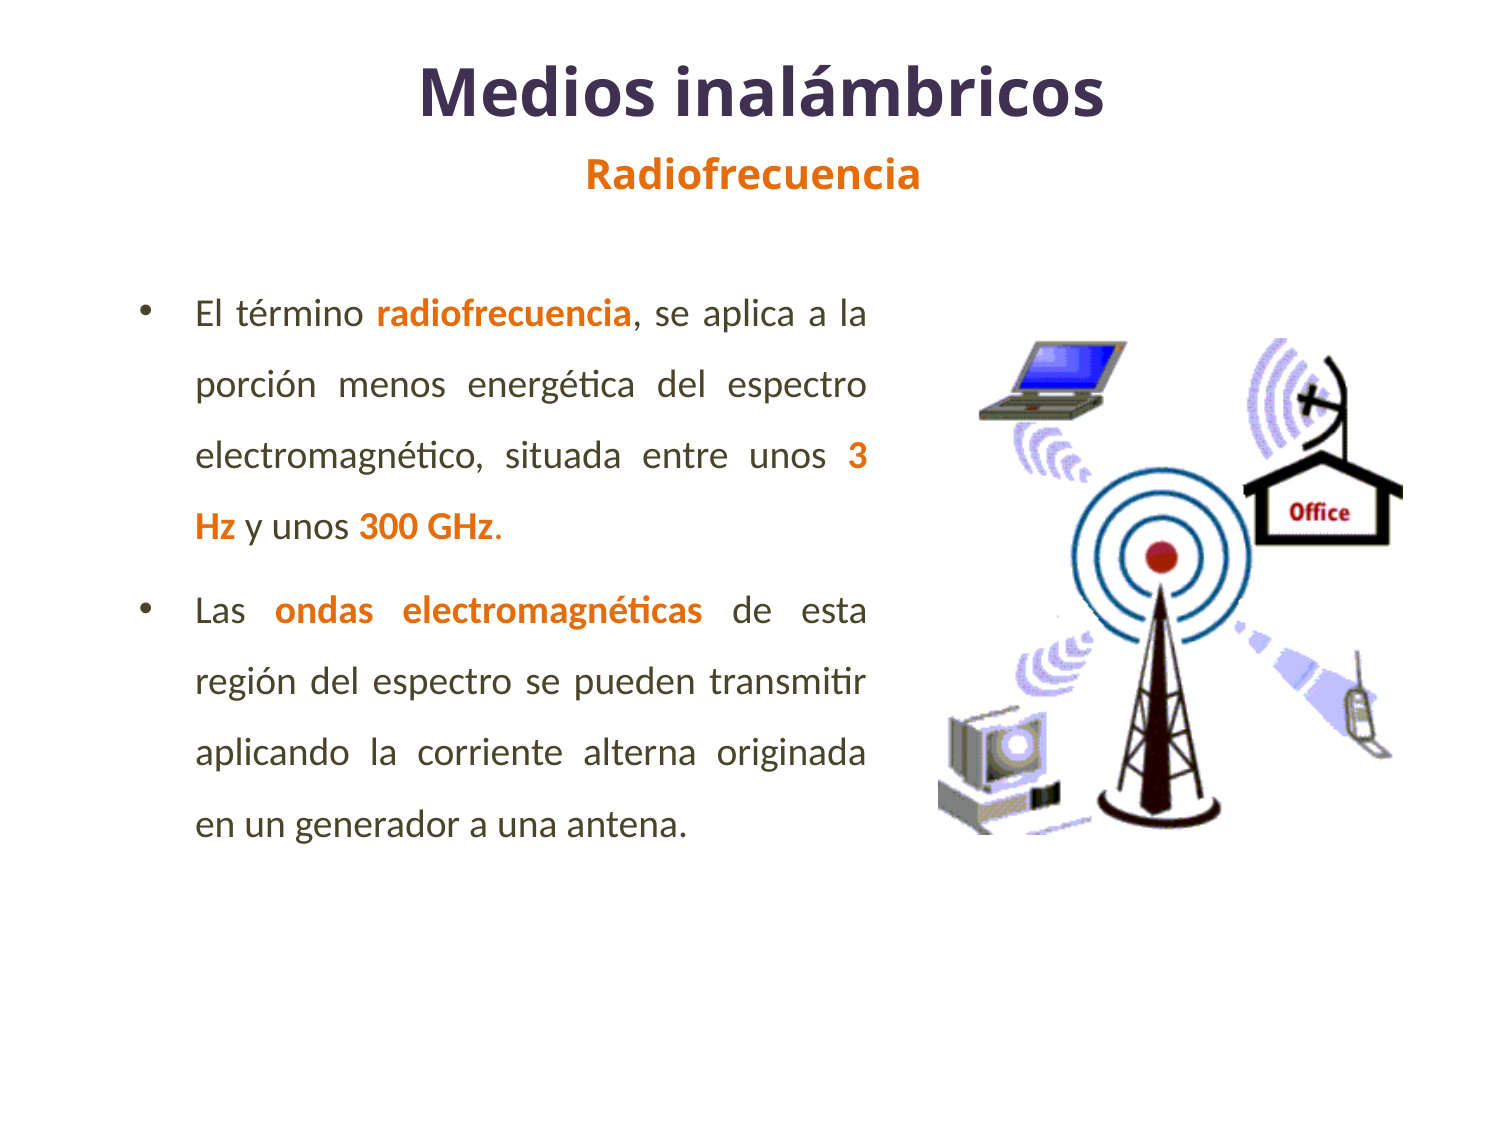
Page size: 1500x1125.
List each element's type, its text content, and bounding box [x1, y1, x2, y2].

picture [938, 337, 1403, 835]
text_box El término radiofrecuencia, se aplica a la porción menos energética del espectro electromagnético, situada entre unos 3 Hz y unos 300 GHz. Las ondas electromagnéticas de esta región del espectro se pueden transmitir aplicando la corriente alterna originada en un generador a una antena. [123, 255, 883, 853]
text_box Radiofrecuencia [336, 183, 1170, 205]
text_box Medios inalámbricos [17, 0, 1489, 183]
